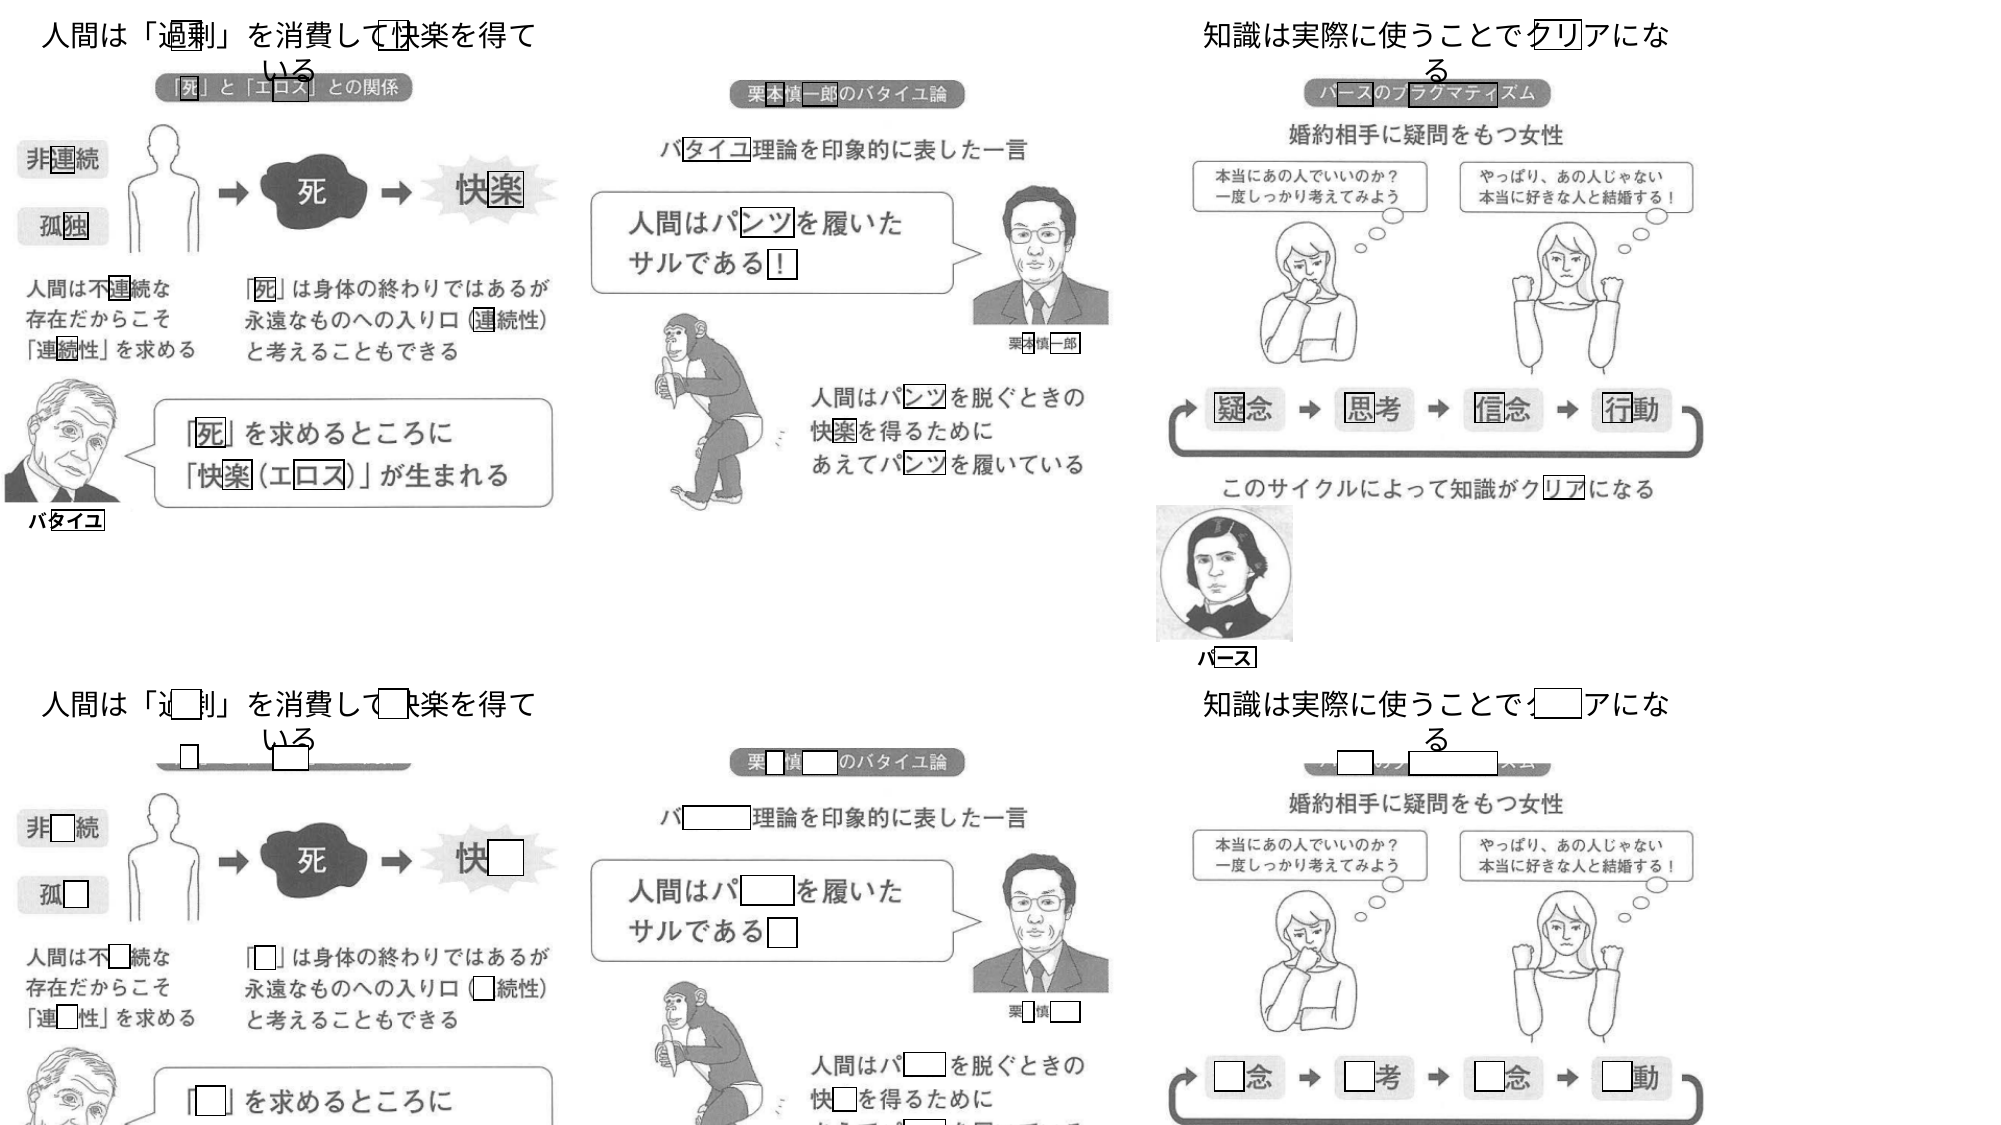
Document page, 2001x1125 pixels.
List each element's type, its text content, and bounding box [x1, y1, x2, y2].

picture [1, 68, 562, 512]
text_box 人間は「過剰」を消費して快楽を得ている [20, 10, 559, 68]
picture [588, 79, 1117, 512]
text_box [378, 19, 409, 51]
picture [588, 747, 1117, 1125]
picture [1165, 743, 1707, 1125]
text_box バタイユ [1, 512, 131, 540]
text_box 知識は実際に使うことでクリアになる [1180, 678, 1694, 743]
text_box [1533, 19, 1583, 51]
text_box [50, 512, 106, 532]
text_box パース [1160, 642, 1290, 677]
text_box [1533, 687, 1583, 719]
picture [1156, 74, 1707, 642]
text_box [378, 688, 409, 719]
text_box [1214, 646, 1257, 668]
text_box 知識は実際に使うことでクリアになる [1180, 10, 1694, 74]
picture [1, 737, 562, 1125]
text_box 人間は「過剰」を消費して快楽を得ている [20, 678, 559, 737]
text_box [171, 20, 202, 52]
text_box [171, 688, 202, 720]
